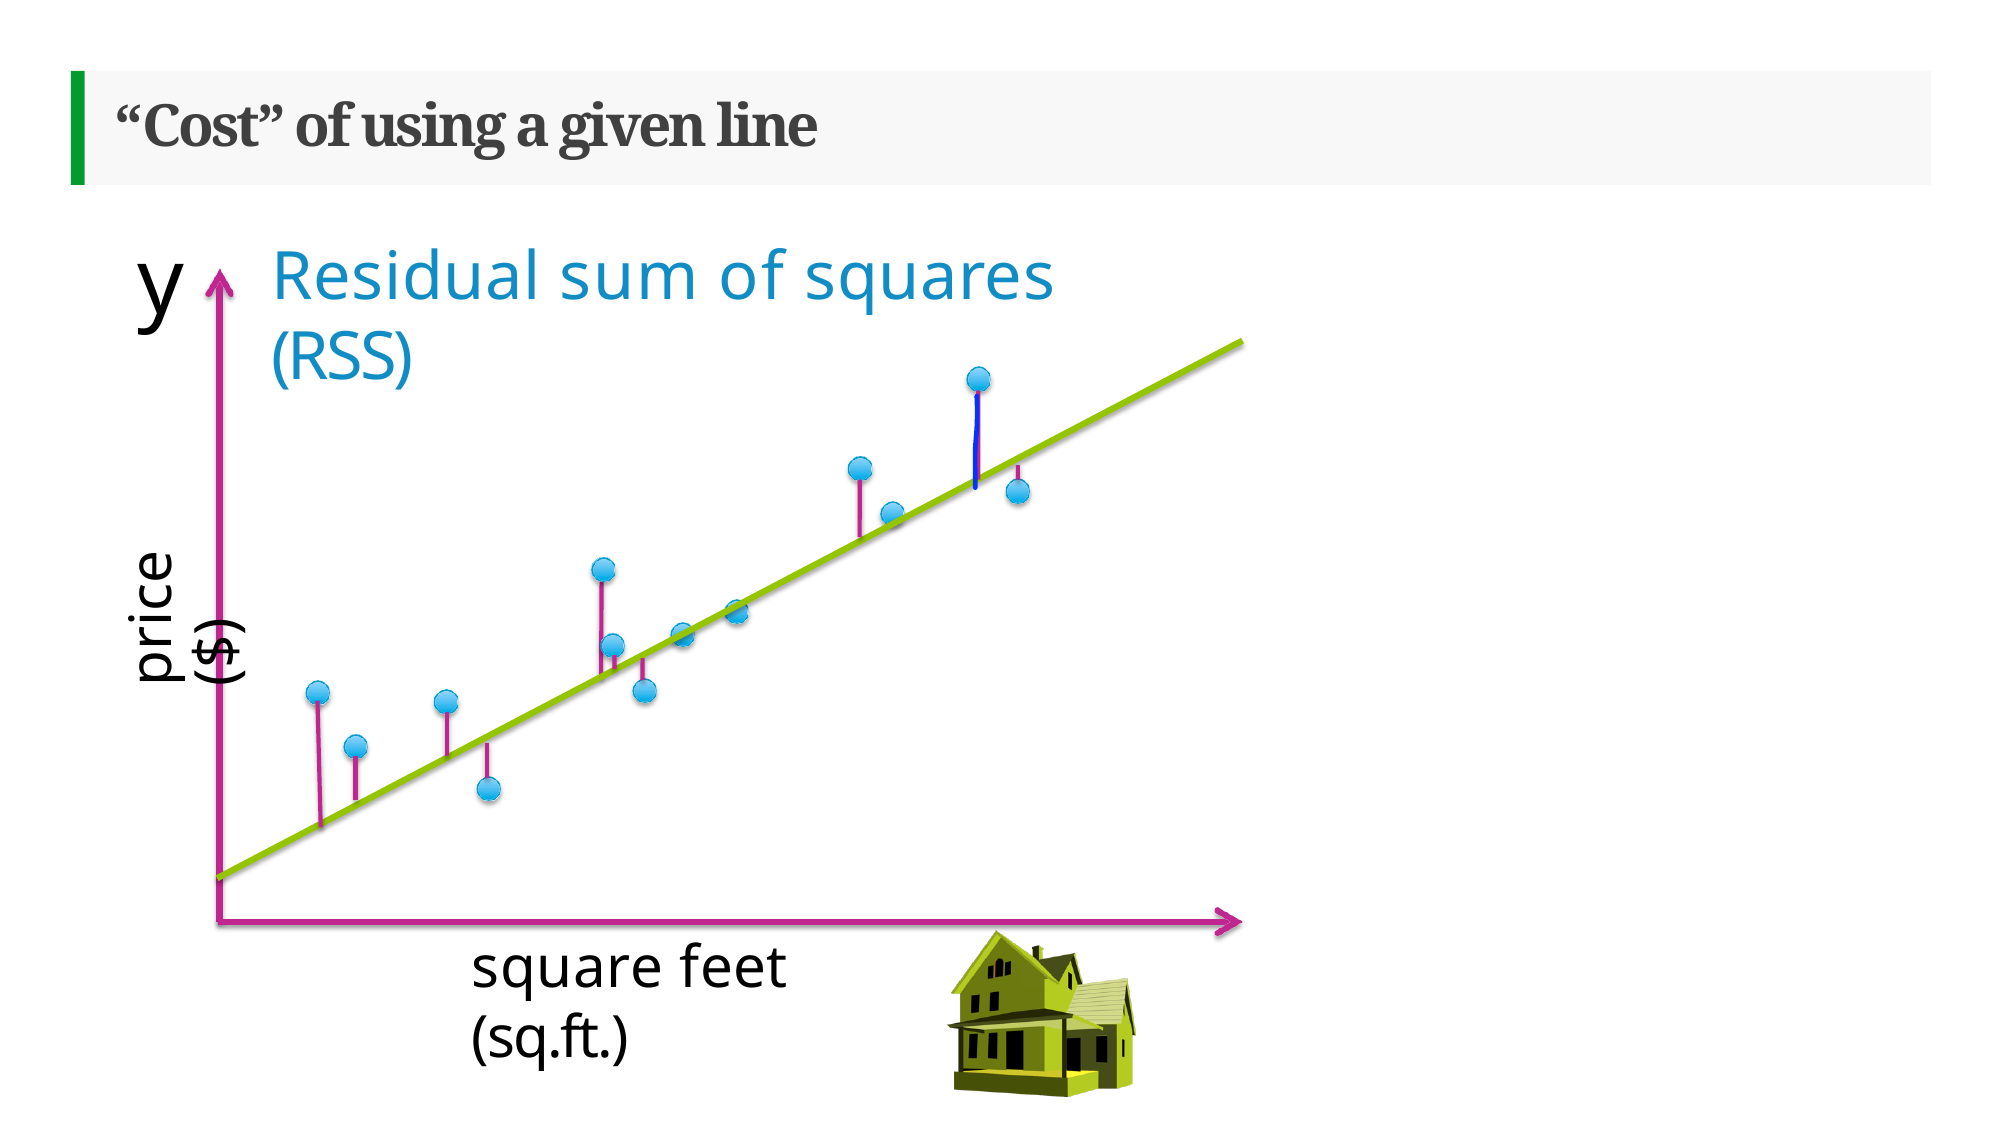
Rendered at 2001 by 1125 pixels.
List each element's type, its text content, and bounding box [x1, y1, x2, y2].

text_box [209, 892, 1275, 958]
text_box [205, 268, 234, 297]
text_box [1008, 461, 1028, 491]
text_box Residual sum of squares (RSS) [269, 230, 1175, 334]
text_box [207, 334, 1252, 892]
text_box [477, 738, 497, 790]
title “Cost” of using a given line [84, 70, 1932, 185]
text_box [308, 696, 331, 839]
text_box [946, 930, 1136, 1097]
text_box [345, 751, 366, 811]
text_box y [135, 219, 186, 332]
text_box [187, 239, 252, 933]
text_box [850, 475, 870, 548]
text_box [604, 650, 624, 680]
text_box square feet (sq.ft.) [469, 926, 947, 1069]
text_box [1214, 907, 1243, 936]
text_box price ($) [117, 469, 186, 689]
text_box [437, 708, 457, 767]
text_box [632, 654, 653, 691]
